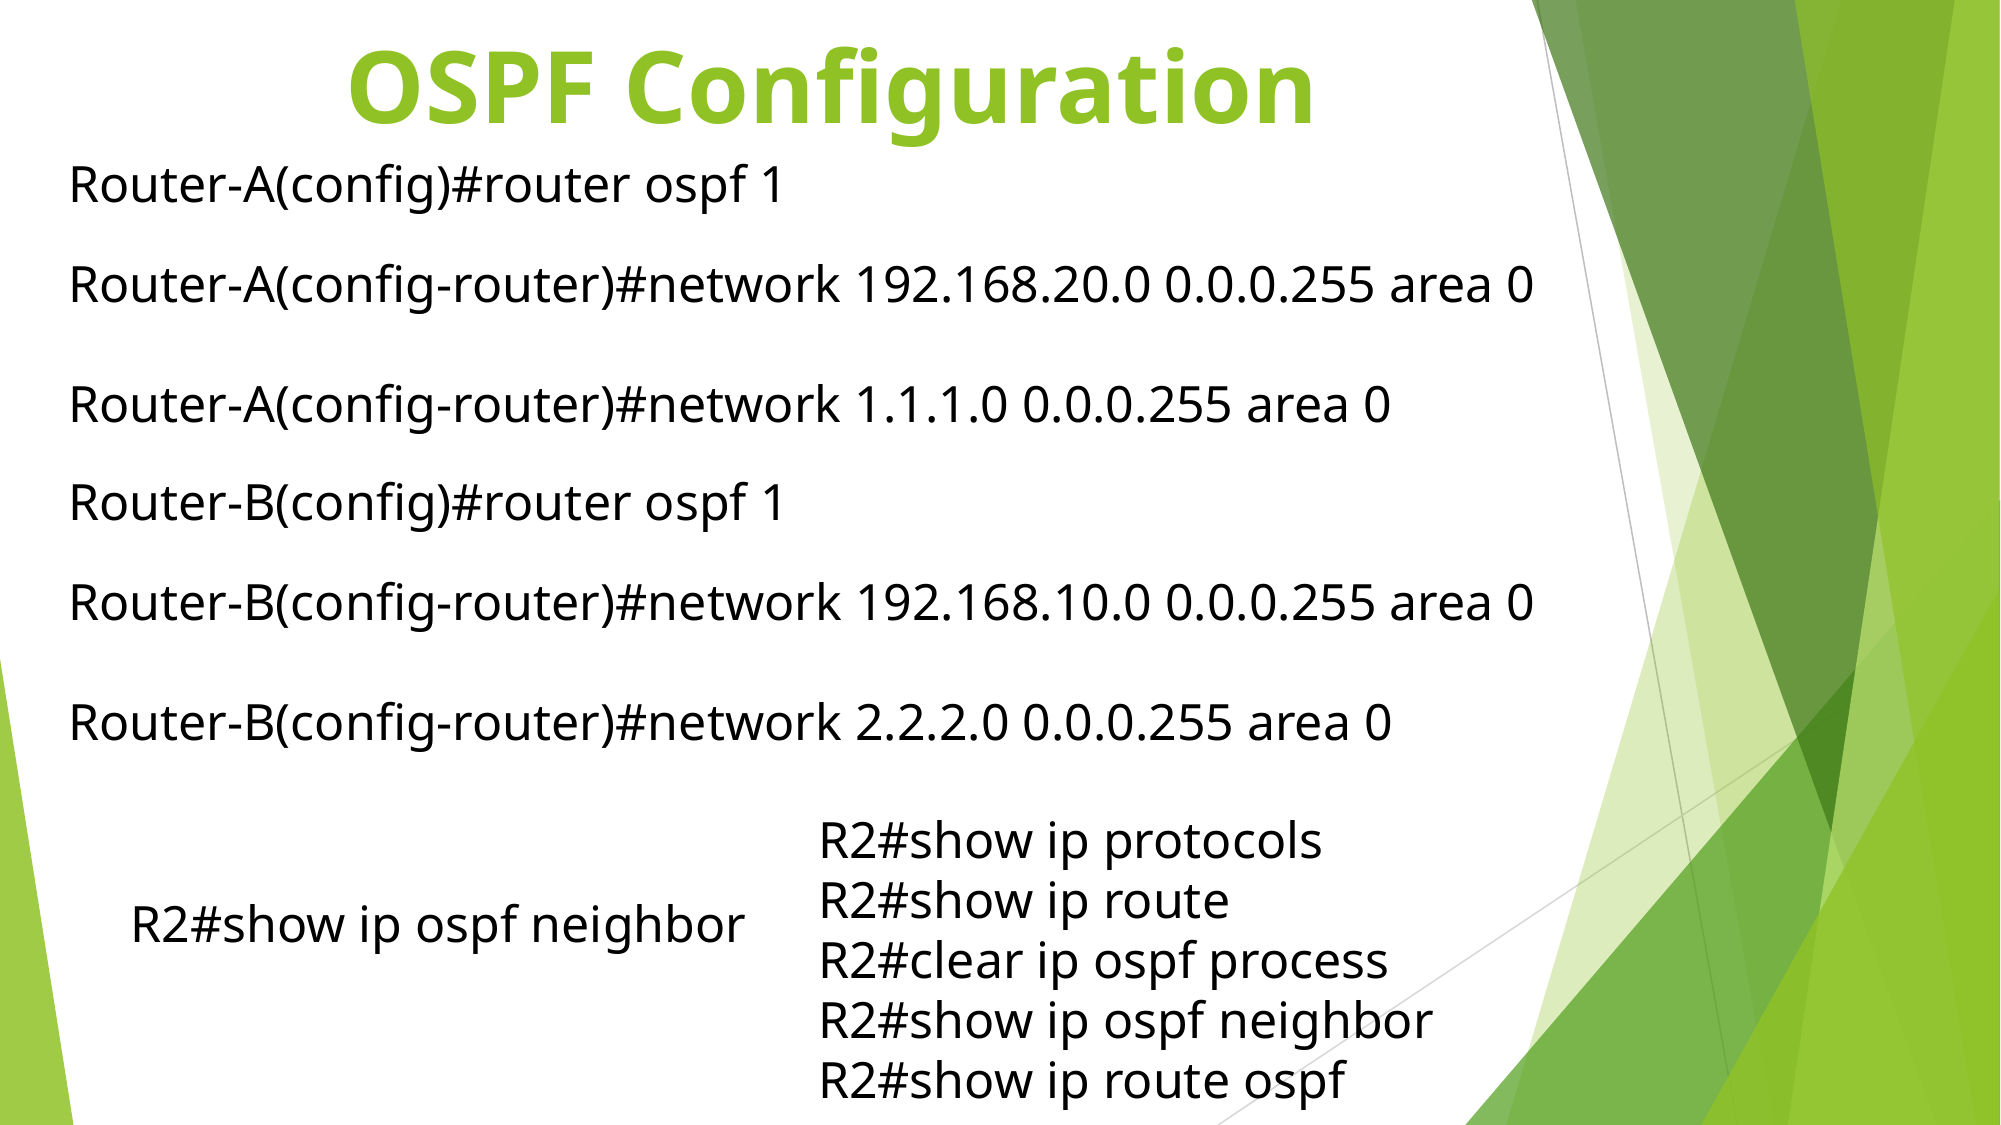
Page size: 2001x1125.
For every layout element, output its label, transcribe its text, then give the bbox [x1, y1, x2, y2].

text_box OSPF Configuration [77, 15, 1588, 151]
text_box Router-A(config)#router ospf 1 Router-A(config-router)#network 192.168.20.0 0.0.0.255 area 0 Router-A(config-router)#network 1.1.1.0 0.0.0.255 area 0 [53, 144, 1588, 480]
text_box Router-B(config)#router ospf 1 Router-B(config-router)#network 192.168.10.0 0.0.0.255 area 0 Router-B(config-router)#network 2.2.2.0 0.0.0.255 area 0 [53, 462, 1554, 798]
text_box R2#show ip ospf neighbor [115, 884, 782, 960]
text_box R2#show ip protocols R2#show ip route R2#clear ip ospf process R2#show ip ospf neighbor R2#show ip route ospf [803, 801, 1978, 1117]
